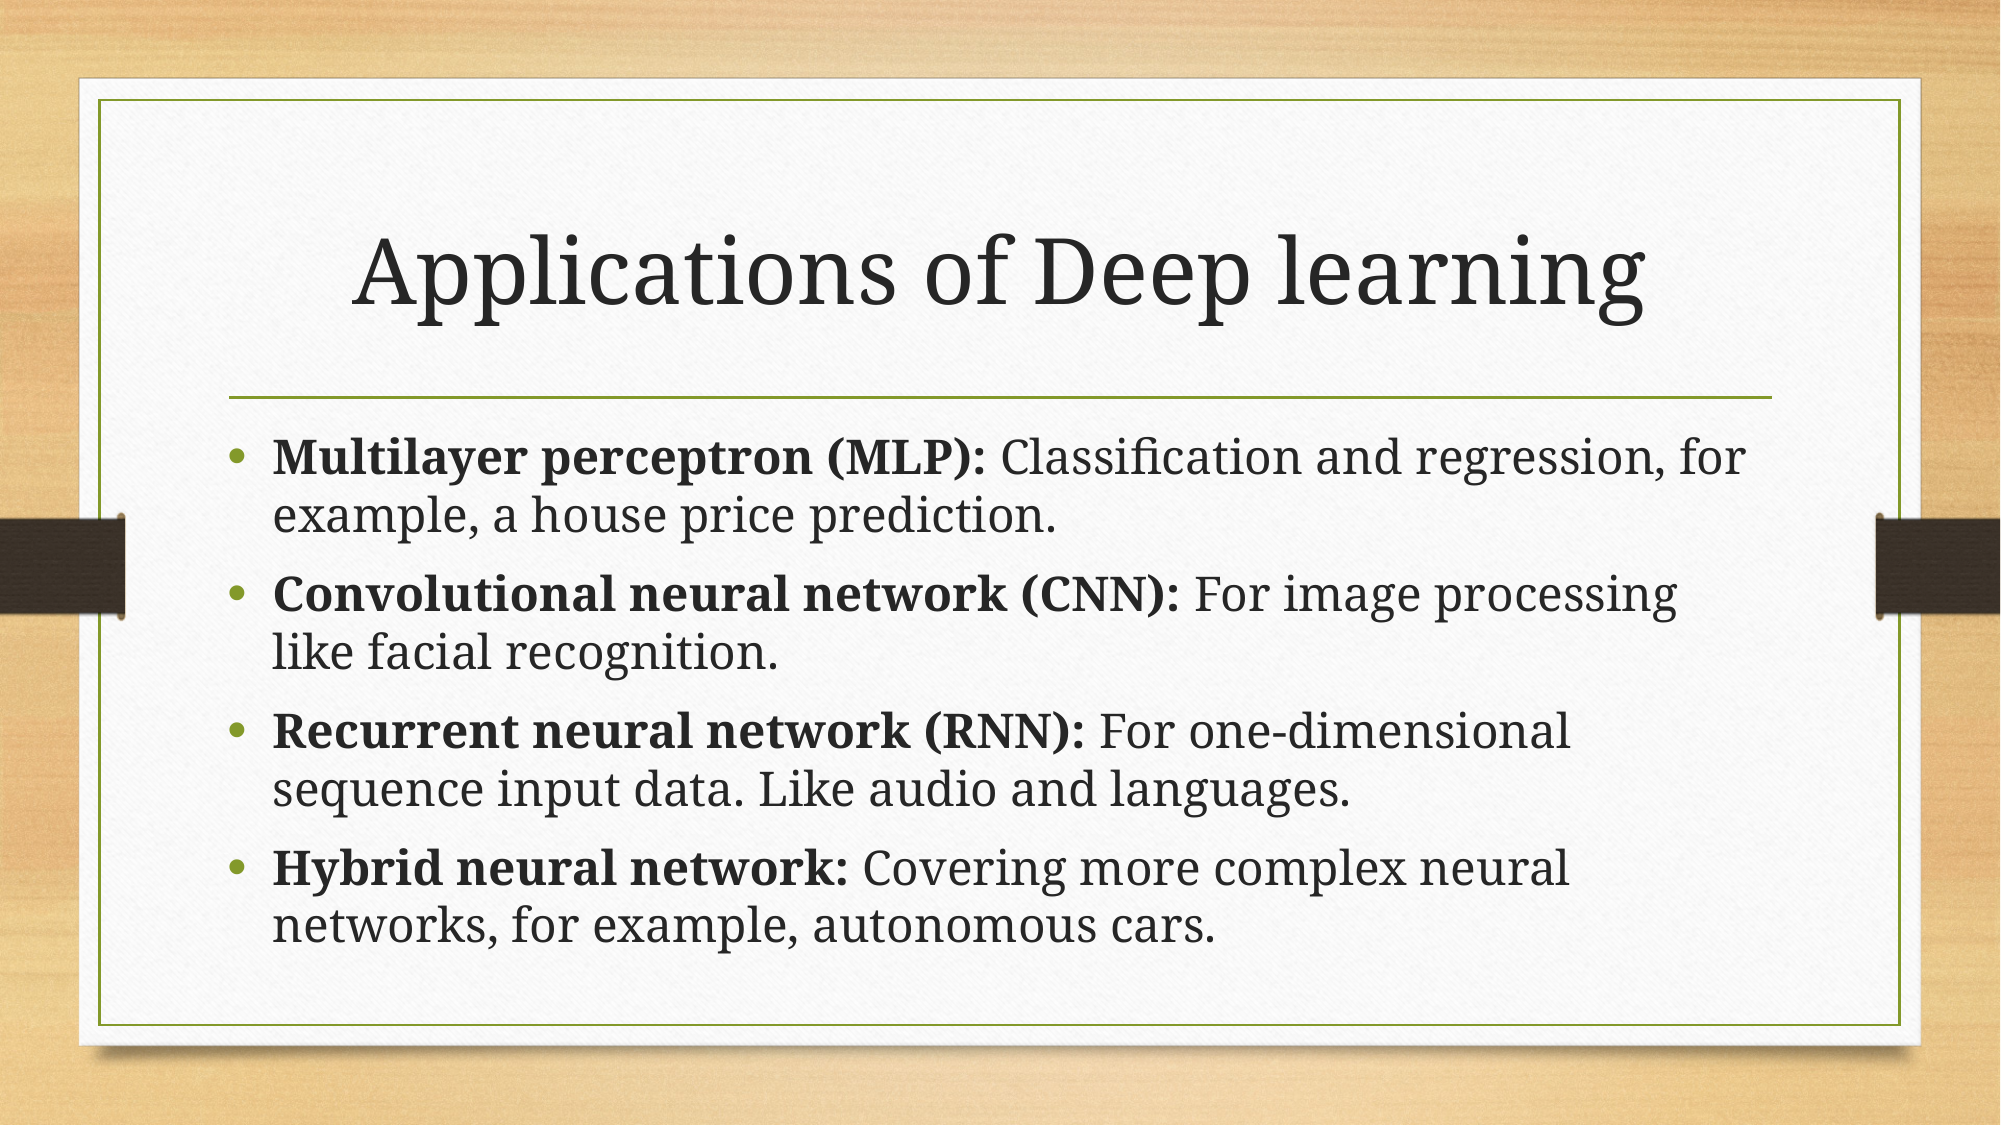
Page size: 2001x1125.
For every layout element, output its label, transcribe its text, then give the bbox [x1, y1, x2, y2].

list Multilayer perceptron (MLP): Classification and regression, for example, a house price prediction. Convolutional neural network (CNN): For image processing like facial recognition. Recurrent neural network (RNN): For one-dimensional sequence input data. Like audio and languages. Hybrid neural network: Covering more complex neural networks, for example, autonomous cars. [212, 419, 1788, 964]
picture [0, 0, 2001, 1125]
title Applications of Deep learning [212, 161, 1788, 375]
